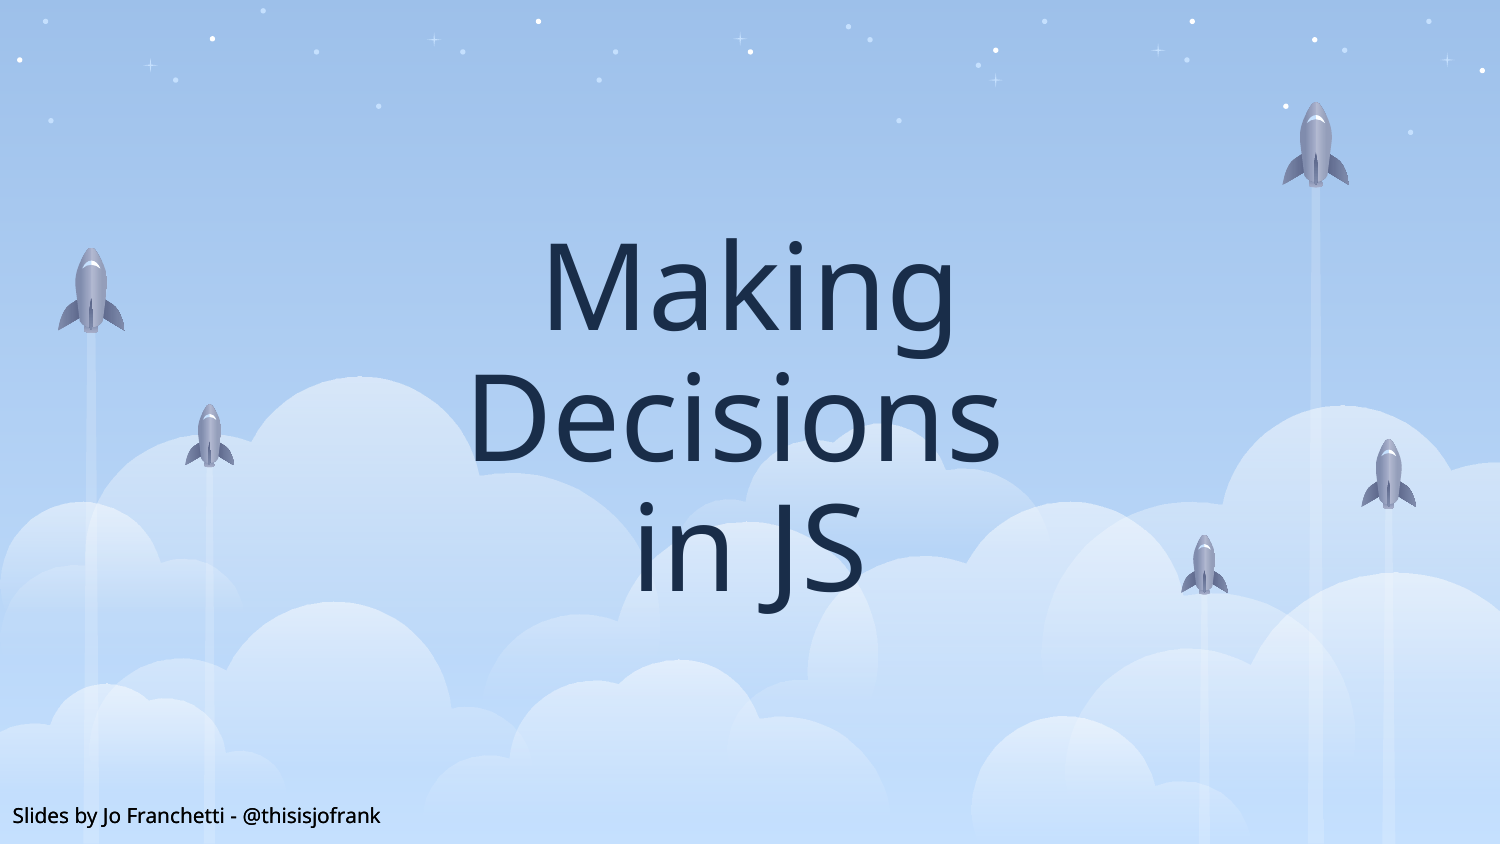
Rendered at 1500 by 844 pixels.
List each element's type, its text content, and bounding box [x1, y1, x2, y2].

title Making Decisions in JS [284, 326, 1216, 517]
